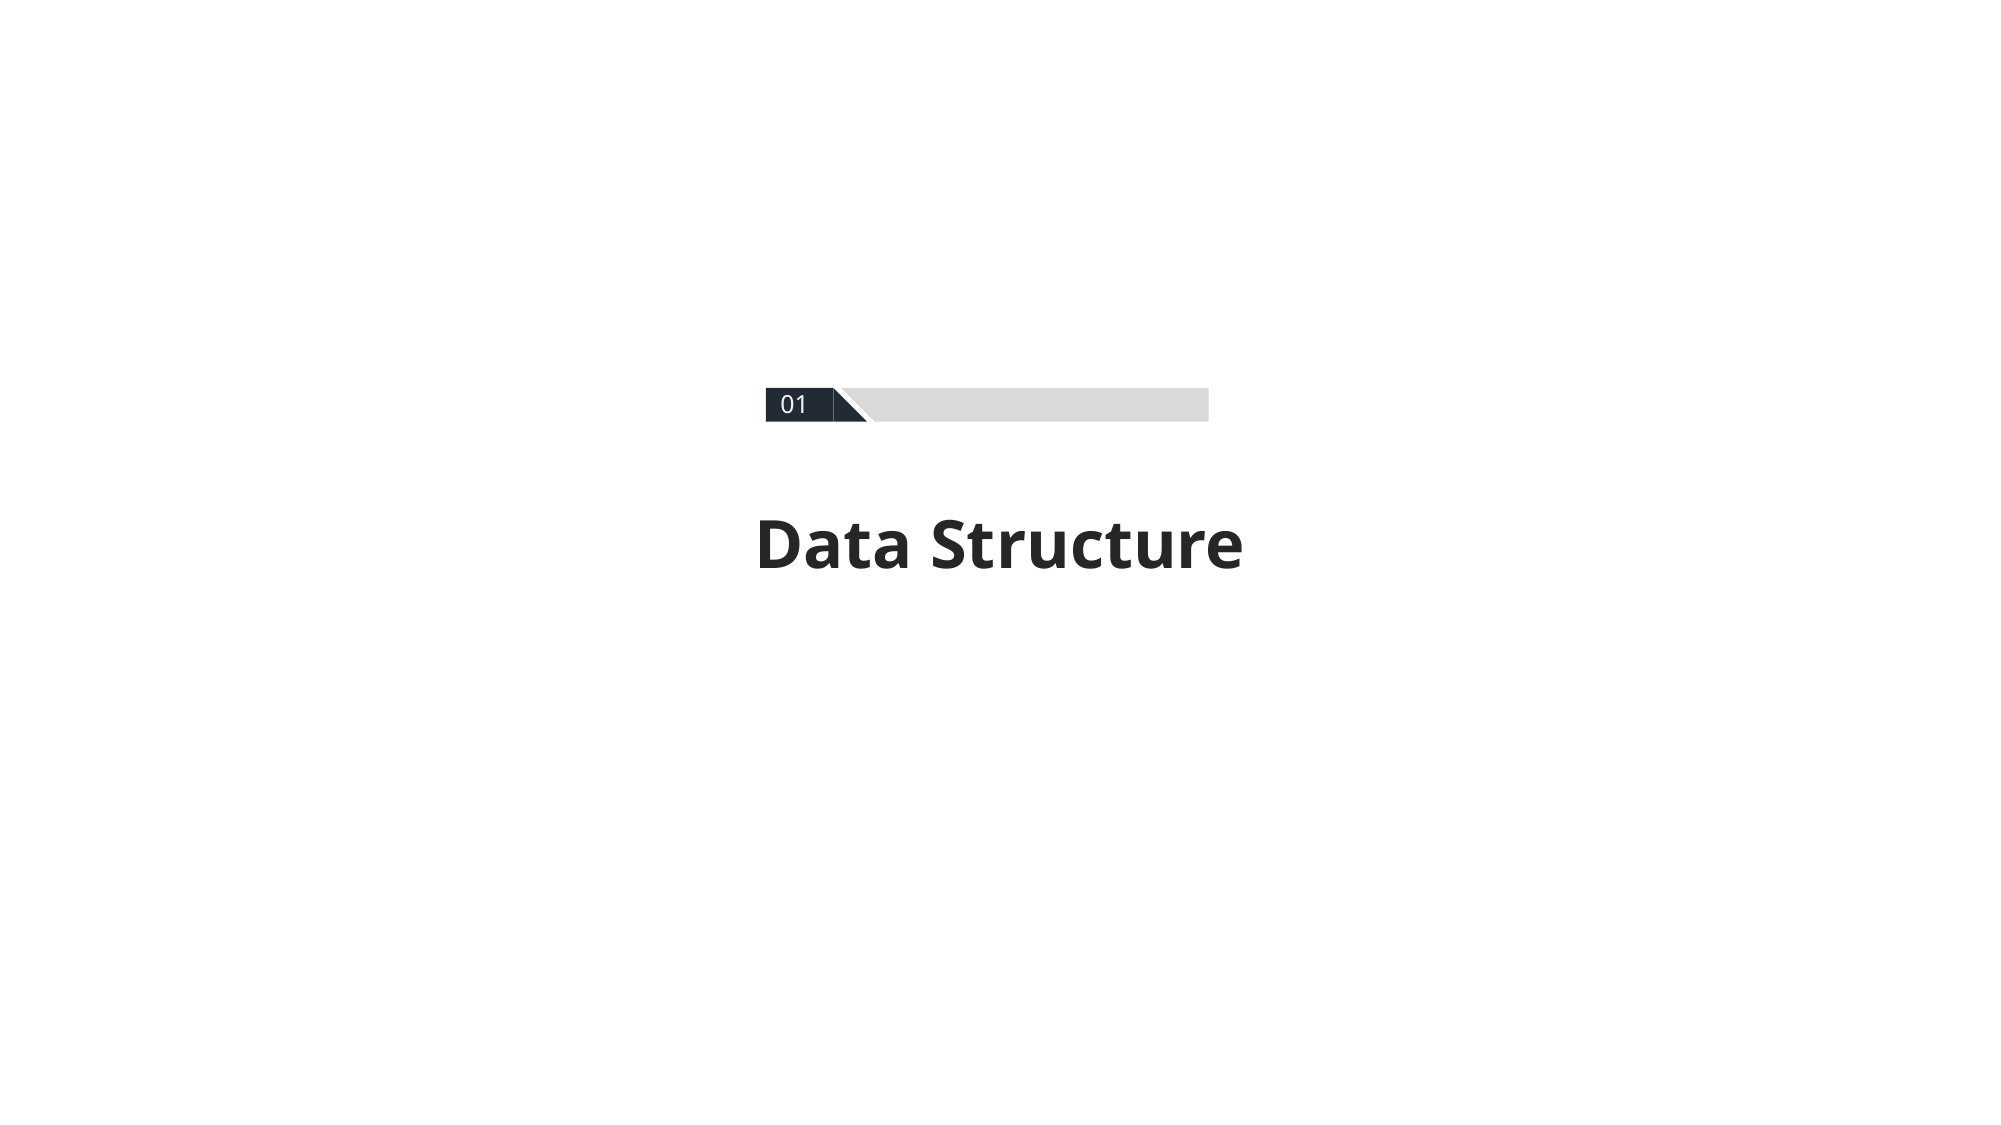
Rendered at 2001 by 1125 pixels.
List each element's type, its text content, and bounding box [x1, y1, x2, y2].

text_box [970, 387, 1210, 423]
text_box 01 [765, 381, 970, 426]
text_box Data Structure [499, 494, 1501, 590]
